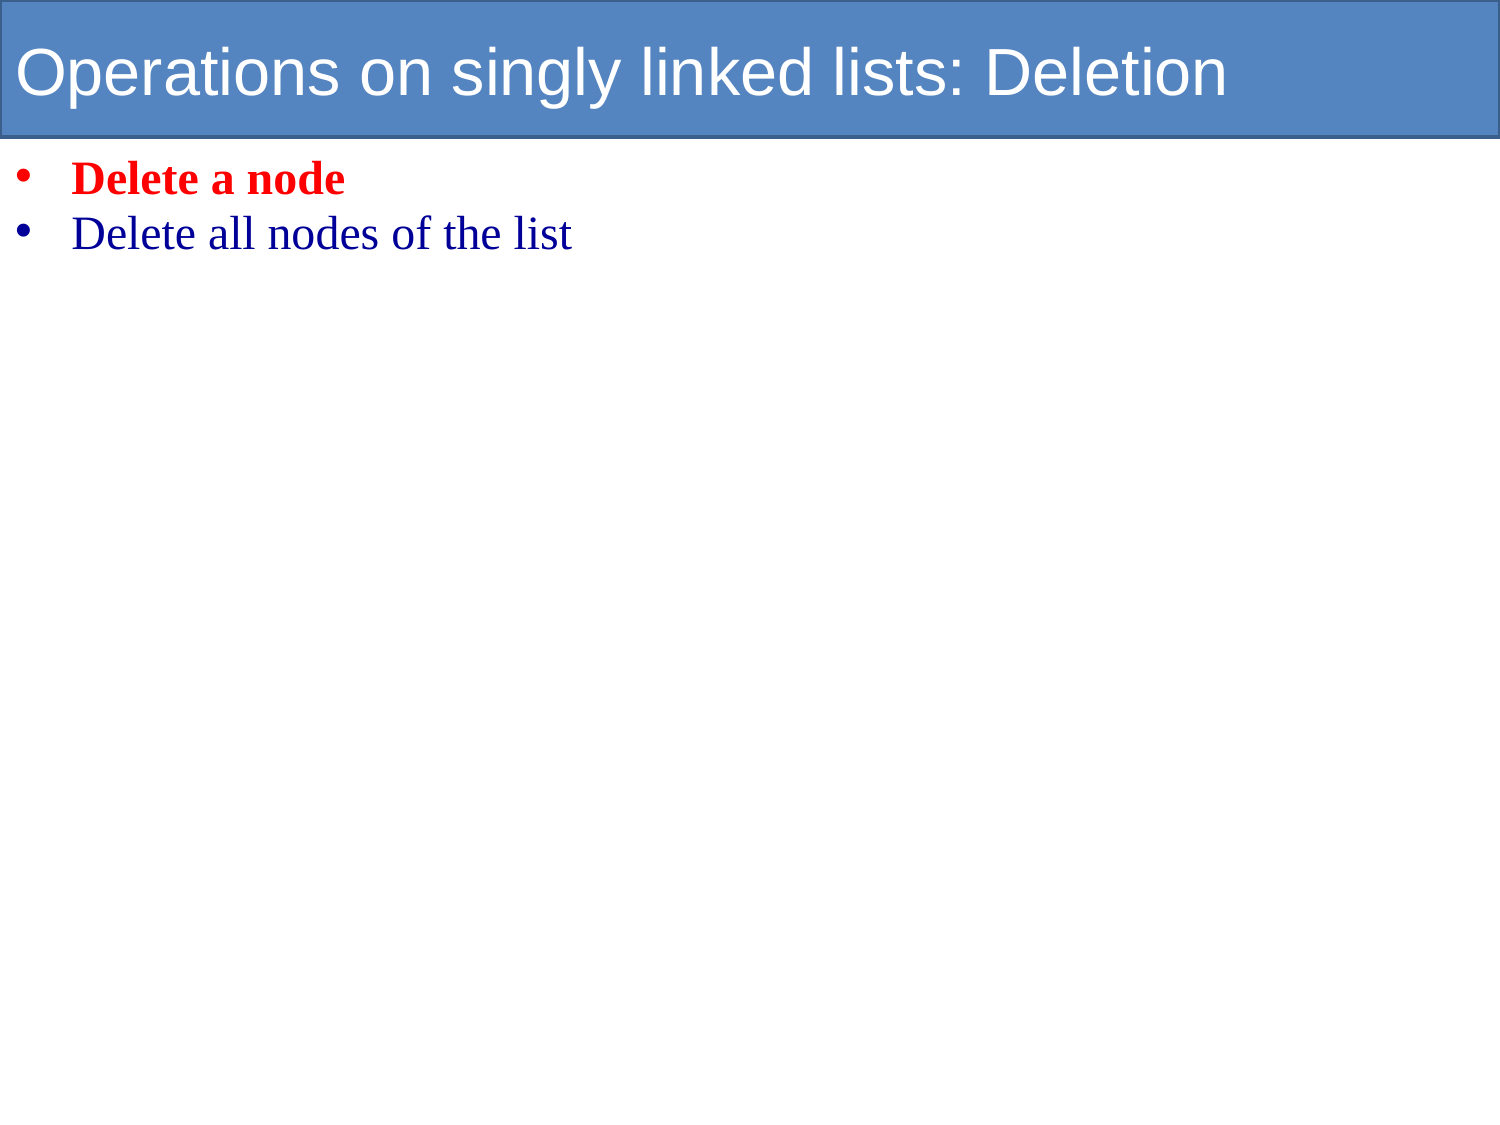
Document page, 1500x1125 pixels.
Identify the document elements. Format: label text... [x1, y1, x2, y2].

title Operations on singly linked lists: Deletion [0, 0, 1500, 138]
list Delete a node Delete all nodes of the list [0, 149, 1500, 1025]
